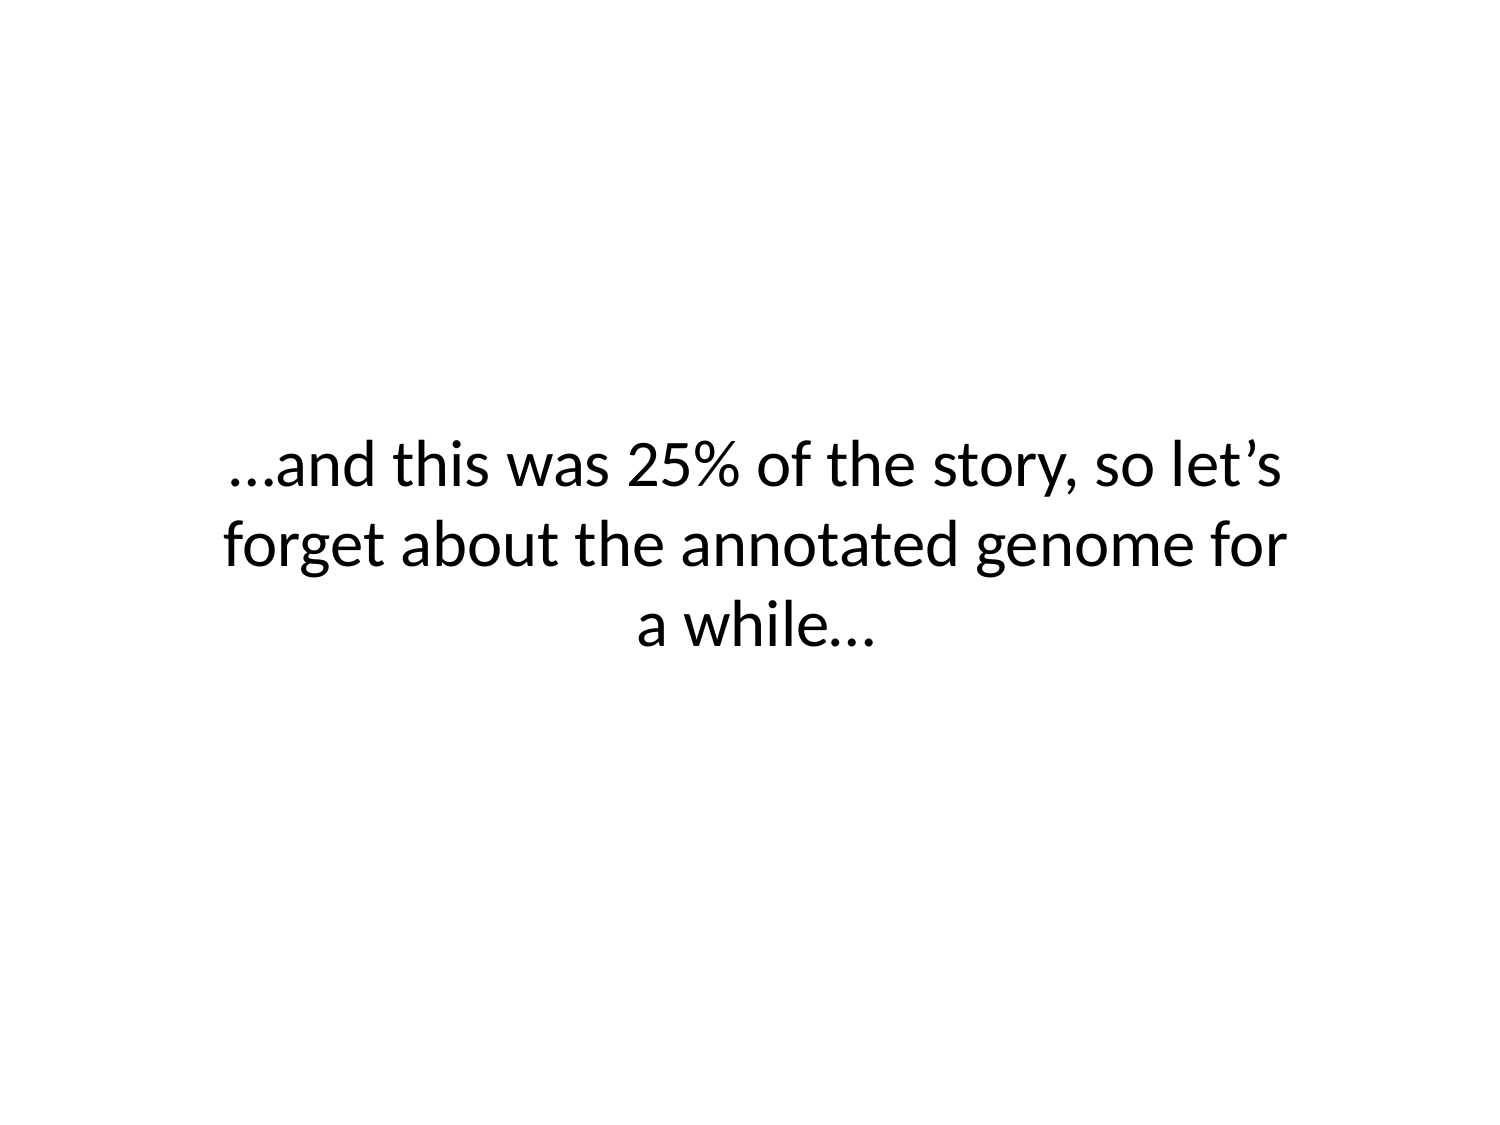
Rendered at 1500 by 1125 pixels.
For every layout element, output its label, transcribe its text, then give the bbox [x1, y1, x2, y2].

text_box …and this was 25% of the story, so let’s forget about the annotated genome for a while… [199, 412, 1313, 668]
